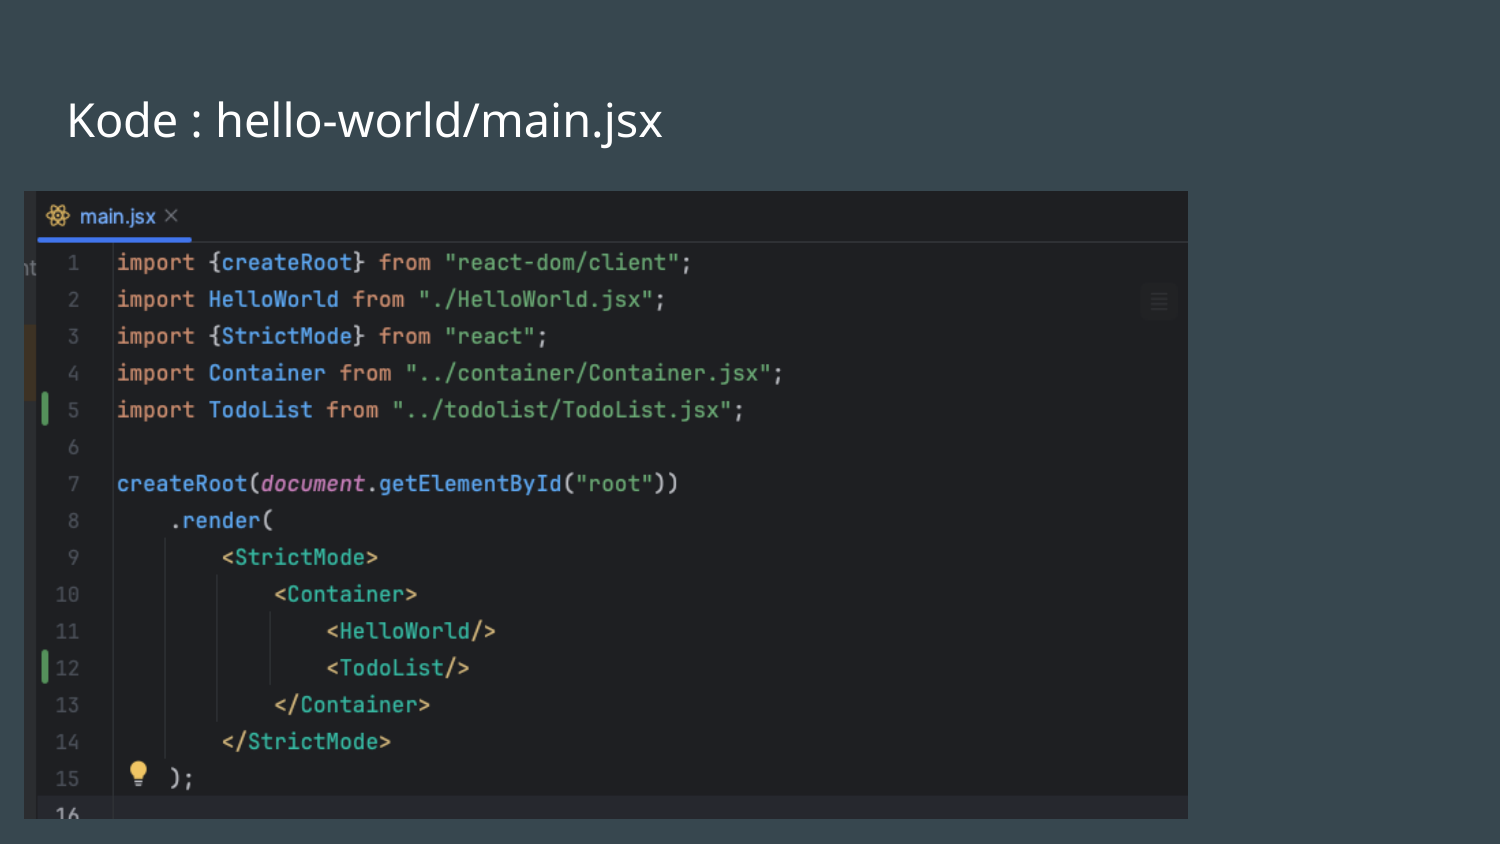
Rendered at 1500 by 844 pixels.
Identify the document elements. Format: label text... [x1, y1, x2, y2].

title Kode : hello-world/main.jsx [51, 72, 1449, 167]
picture [24, 191, 1188, 819]
